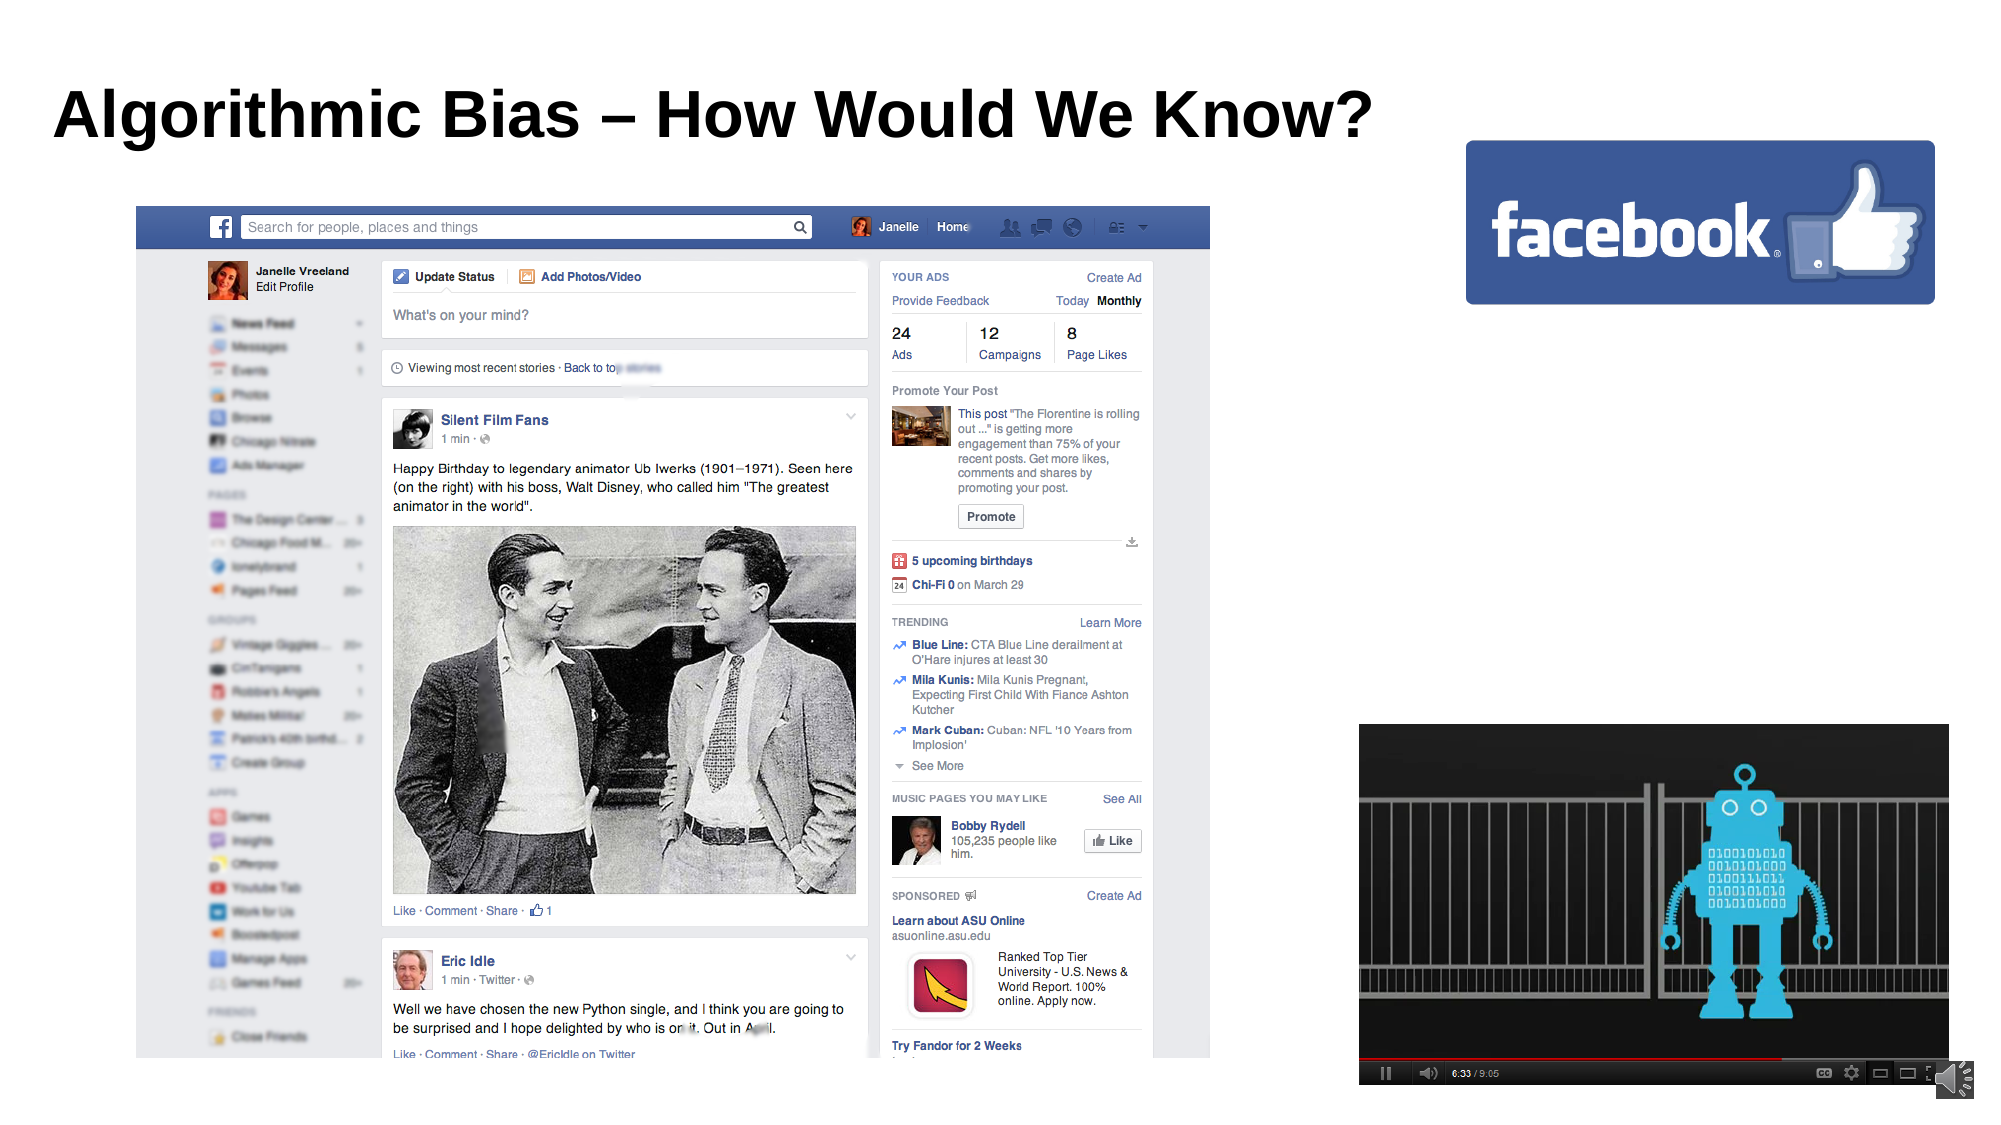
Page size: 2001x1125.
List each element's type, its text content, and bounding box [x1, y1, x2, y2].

picture [136, 206, 1210, 1058]
picture [1462, 138, 1938, 307]
picture [1359, 724, 1975, 1100]
title Algorithmic Bias – How Would We Know? [37, 45, 1500, 188]
